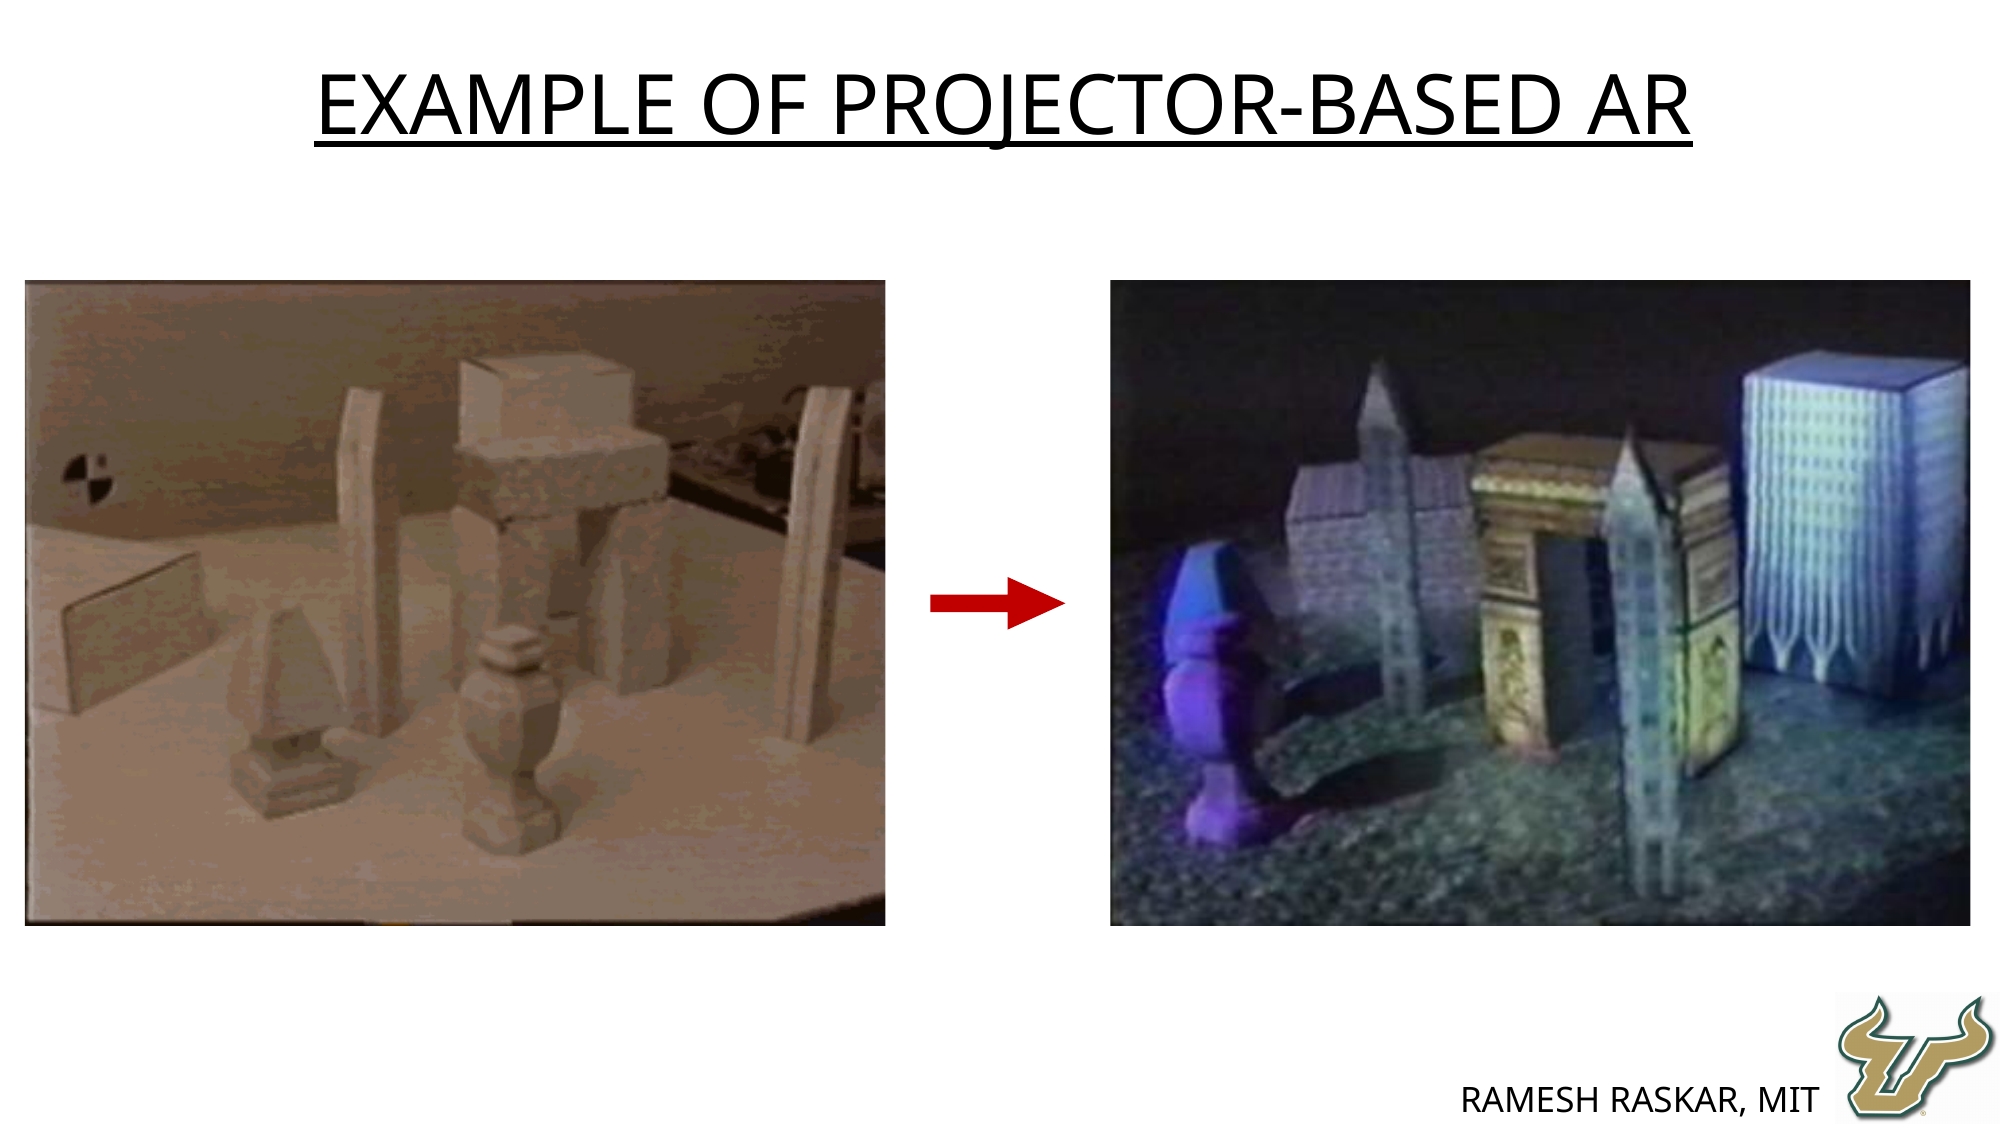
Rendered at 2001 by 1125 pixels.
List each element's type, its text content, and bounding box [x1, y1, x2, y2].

list Ramesh Raskar, MIT [780, 1072, 1835, 1125]
text_box [930, 576, 1066, 630]
text_box [1110, 280, 1971, 926]
text_box [24, 280, 886, 926]
picture [1835, 992, 2000, 1124]
list Example of Projector-Based AR [261, 43, 1739, 172]
